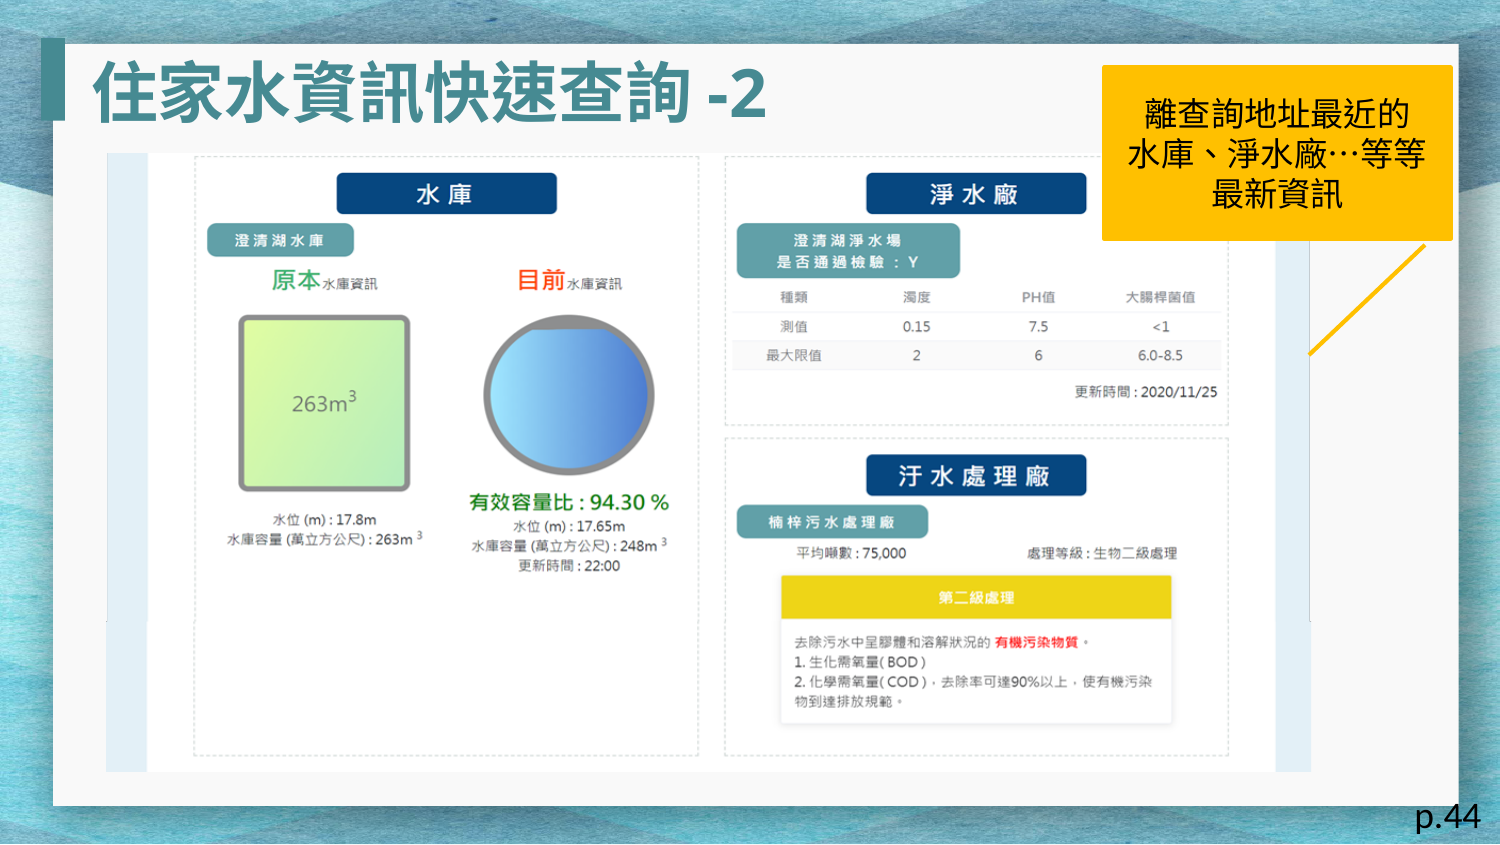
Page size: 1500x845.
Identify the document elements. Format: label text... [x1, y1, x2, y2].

text_box 離查詢地址最近的 水庫、淨水廠…等等最新資訊 [1315, 243, 1427, 353]
picture [0, 0, 1500, 844]
picture [105, 152, 1312, 772]
text_box 住家水資訊快速查詢-2 [76, 43, 783, 139]
text_box p.44 [1399, 783, 1500, 844]
text_box 離查詢地址最近的 水庫、淨水廠…等等最新資訊 [1102, 65, 1453, 241]
